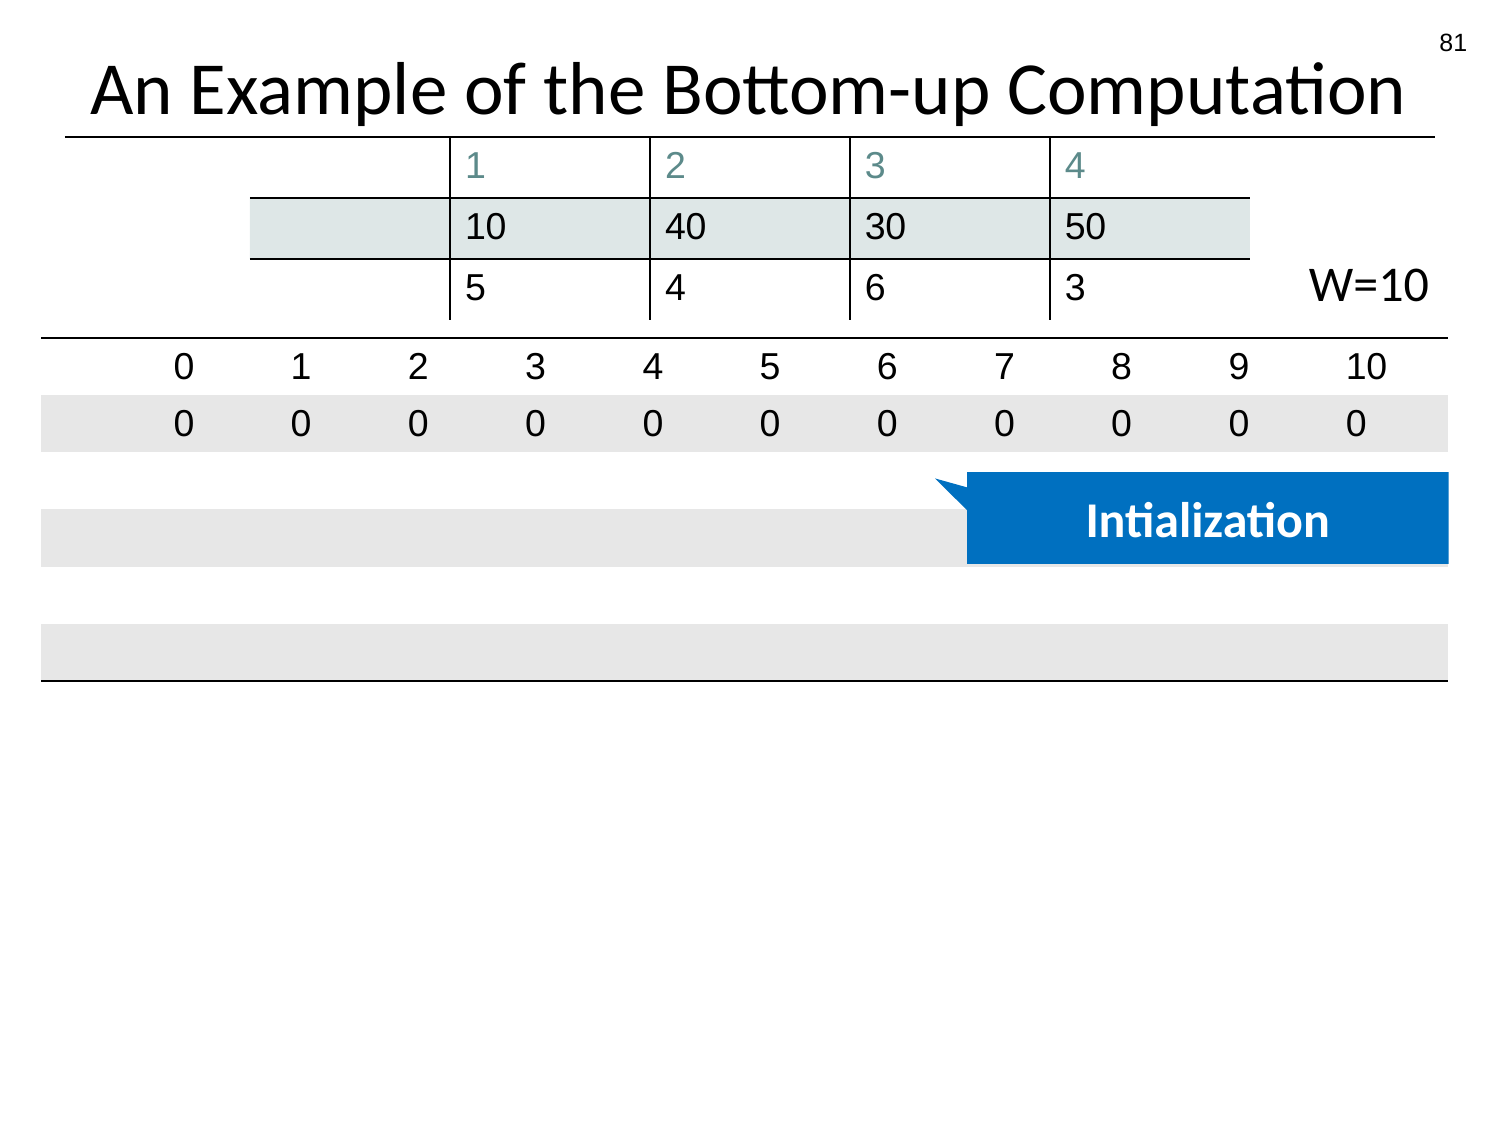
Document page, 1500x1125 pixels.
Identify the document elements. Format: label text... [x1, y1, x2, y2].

text_box W=10 [1294, 243, 1444, 319]
title An Example of the Bottom-up Computation [75, 20, 1500, 138]
text_box Intialization [935, 472, 1449, 564]
slide_number 81 [1131, 18, 1483, 62]
